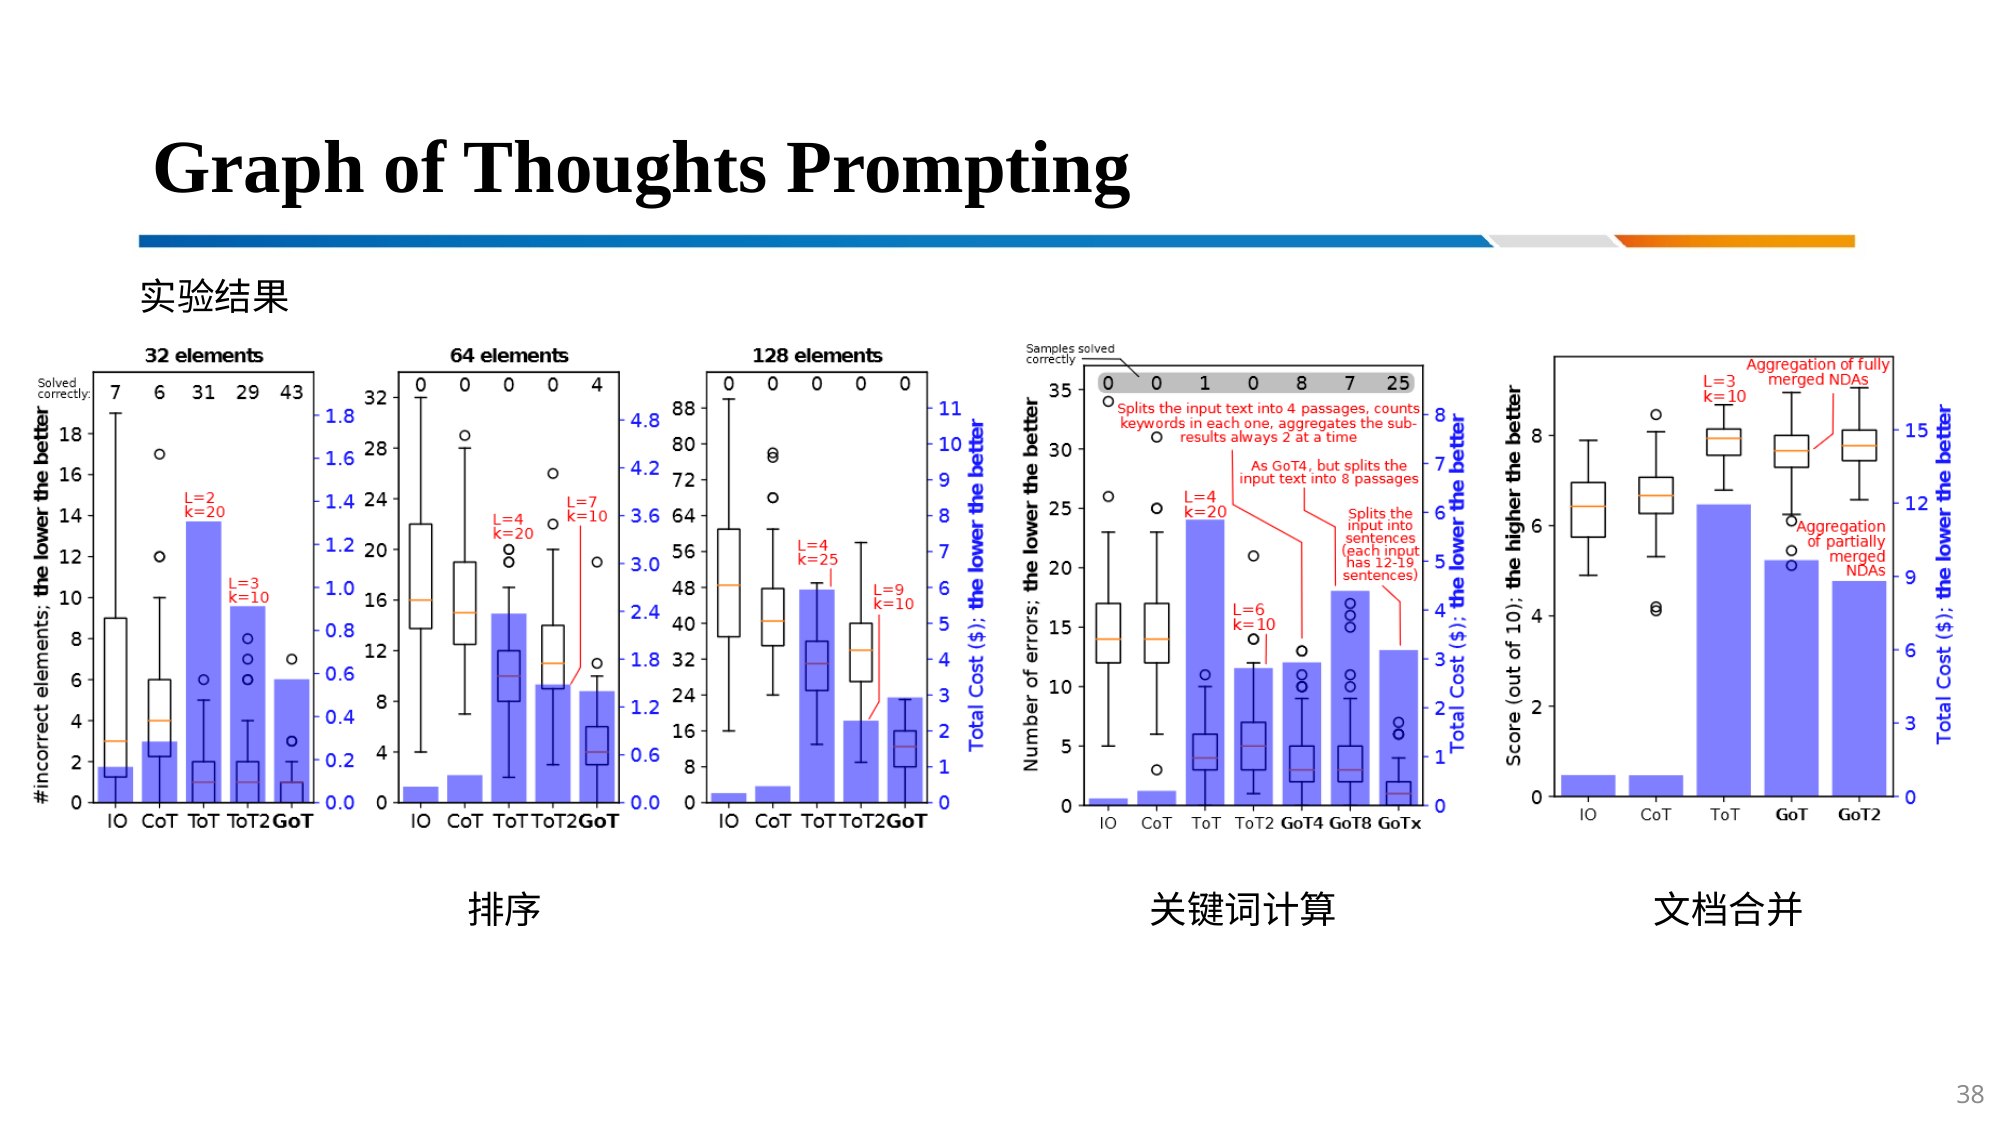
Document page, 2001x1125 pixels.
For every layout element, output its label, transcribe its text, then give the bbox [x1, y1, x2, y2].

text_box 关键词计算 [1086, 873, 1401, 942]
text_box 排序 [348, 873, 662, 942]
title Graph of Thoughts Prompting [137, 59, 1863, 278]
slide_number 38 [1914, 1065, 2000, 1125]
text_box 实验结果 [124, 265, 1125, 326]
text_box 文档合并 [1571, 873, 1886, 942]
picture [0, 0, 2000, 1125]
